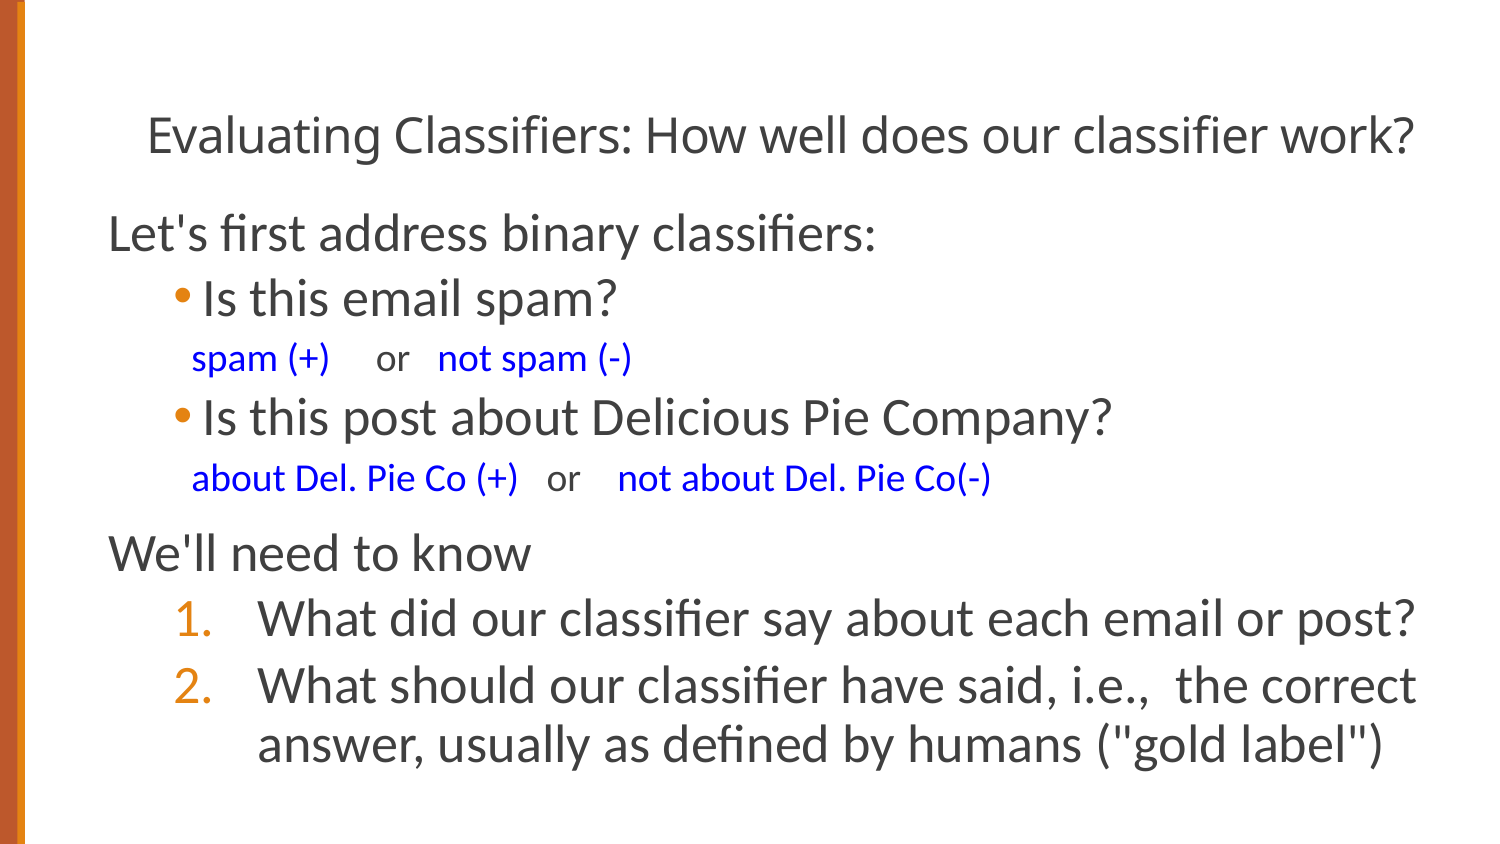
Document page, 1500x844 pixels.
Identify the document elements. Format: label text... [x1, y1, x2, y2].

list Let's first address binary classifiers: Is this email spam? spam (+) or not spam (-) Is this post about Delicious Pie Company? about Del. Pie Co (+) or not about Del. Pie Co(-) We'll need to know What did our classifier say about each email or post? What should our classifier have said, i.e., the correct answer, usually as defined by humans ("gold label") [108, 196, 1461, 822]
title Evaluating Classifiers: How well does our classifier work? [131, 59, 1438, 171]
